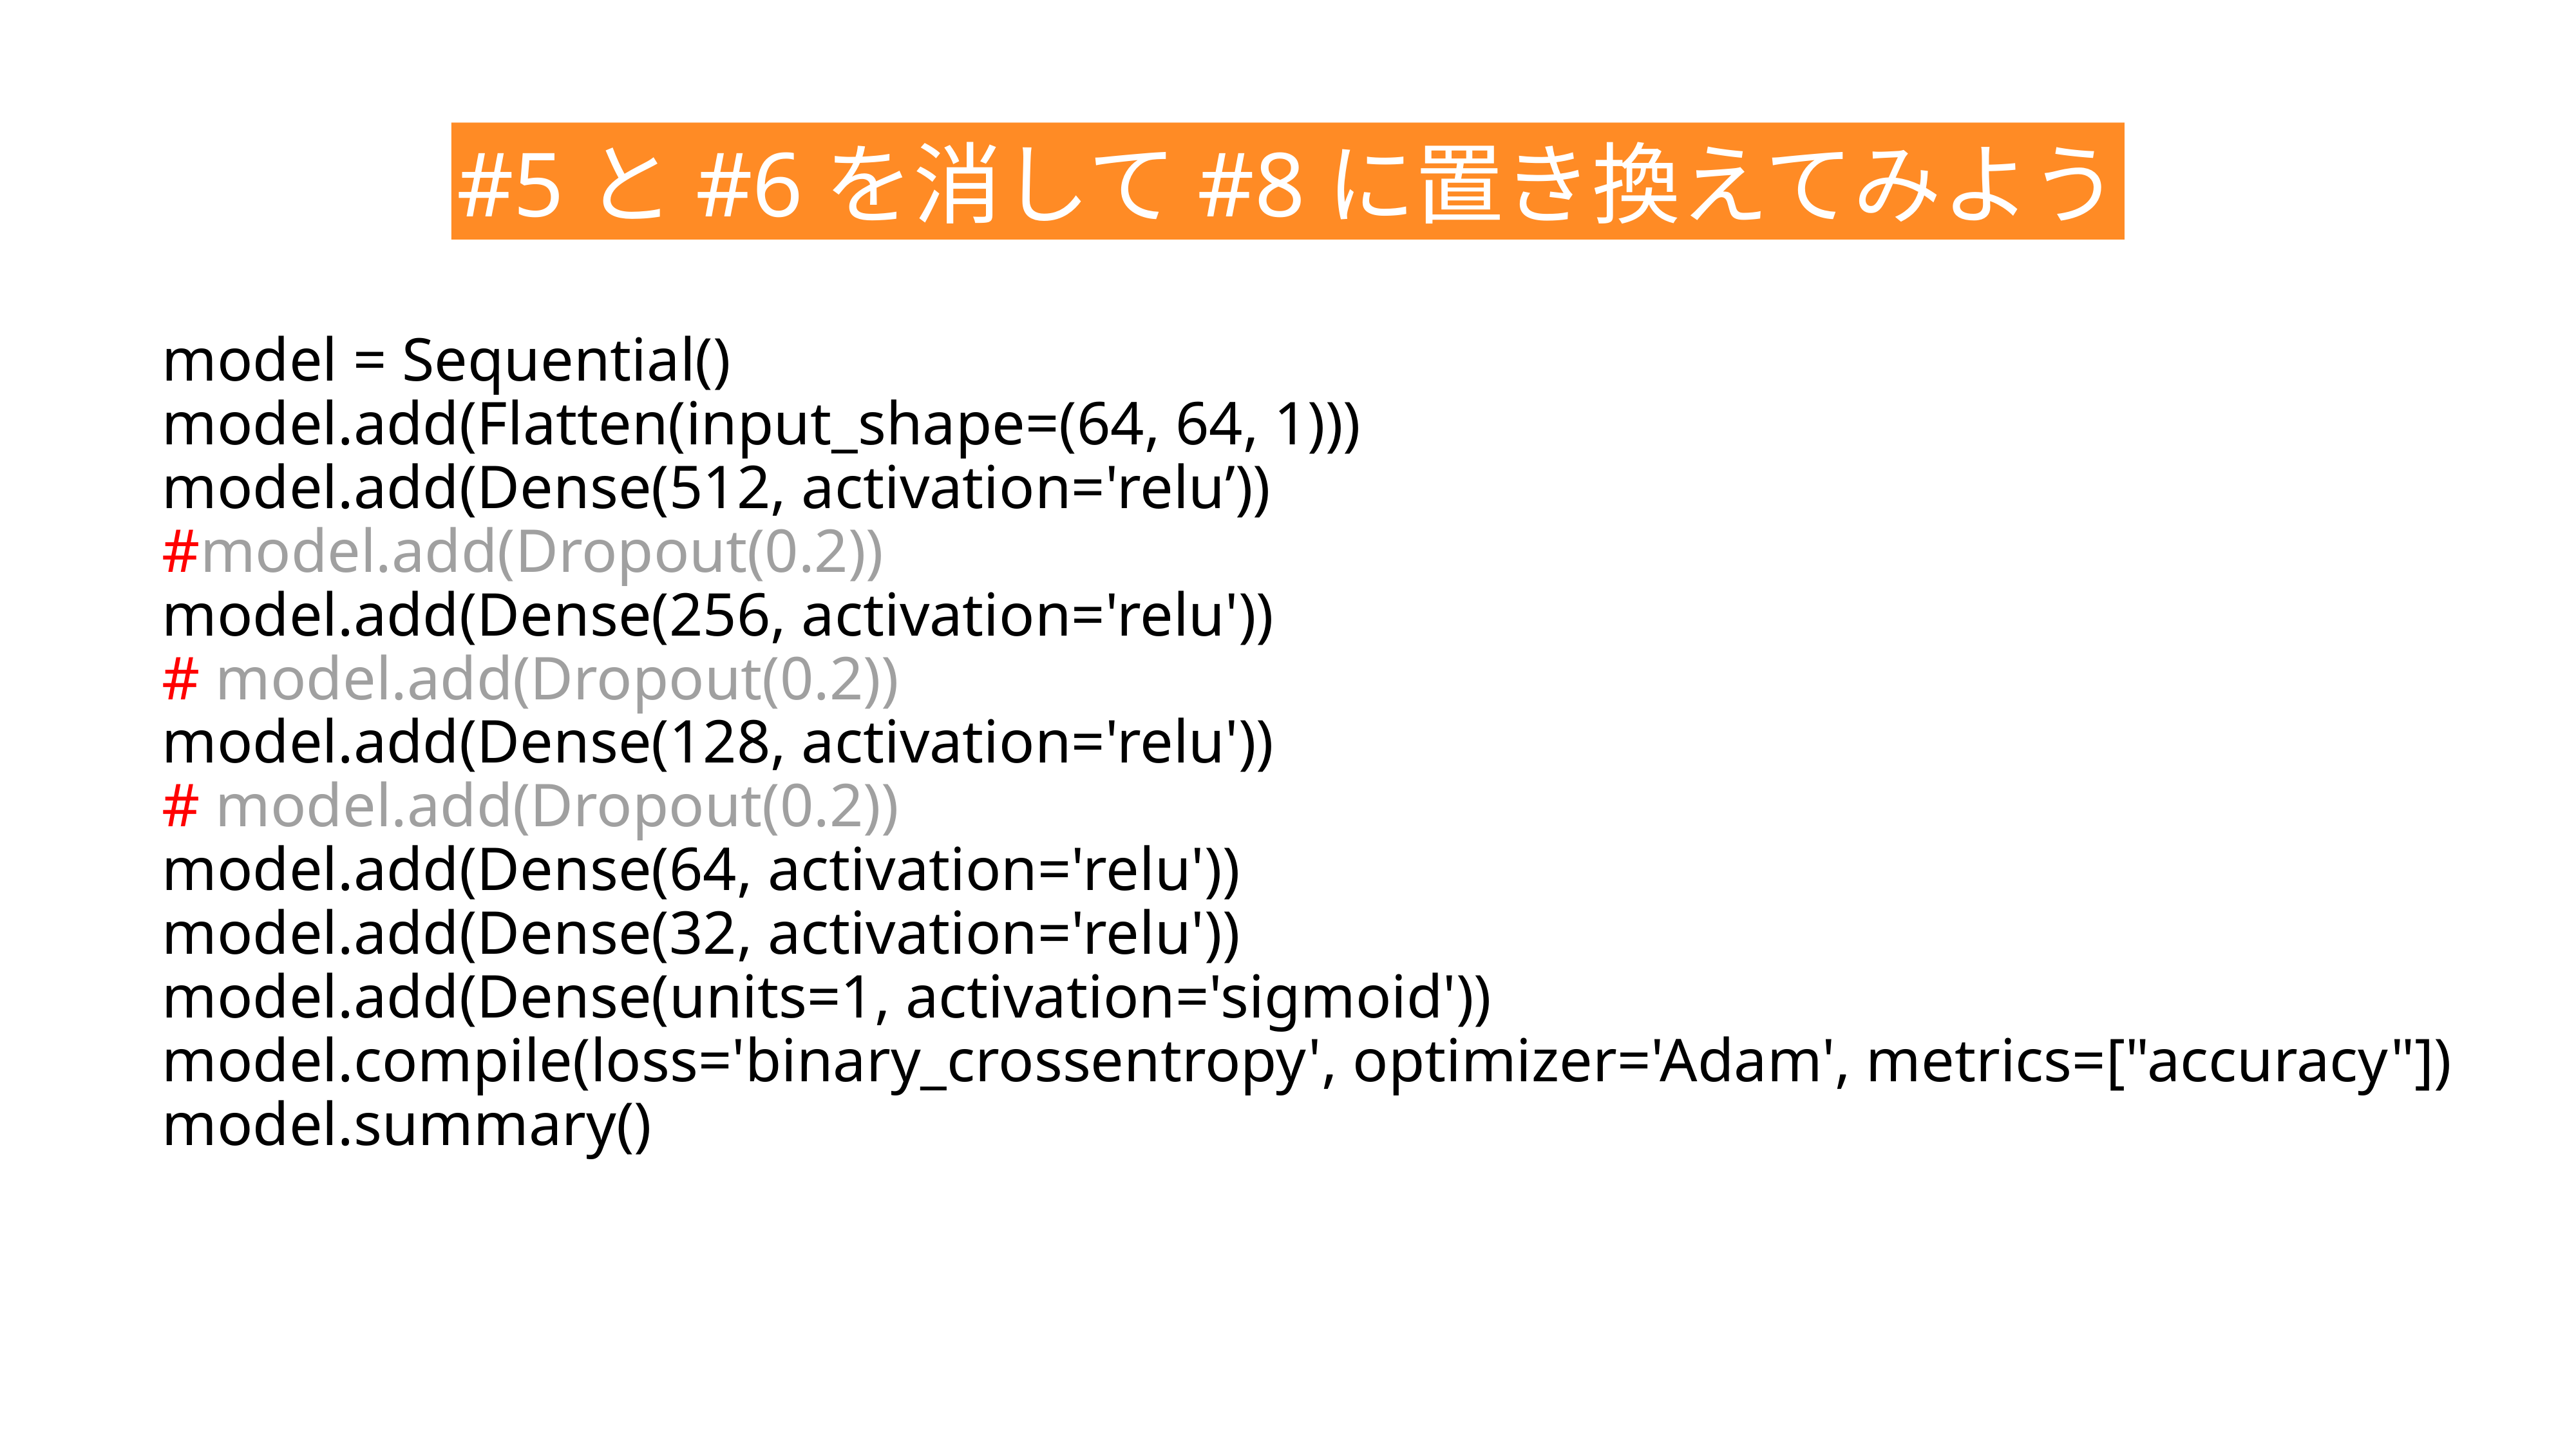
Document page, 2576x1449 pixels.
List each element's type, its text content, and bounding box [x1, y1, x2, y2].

text_box model = Sequential() model.add(Flatten(input_shape=(64, 64, 1))) model.add(Dense(512, activation='relu’)) #model.add(Dropout(0.2)) model.add(Dense(256, activation='relu')) # model.add(Dropout(0.2)) model.add(Dense(128, activation='relu')) # model.add(Dropout(0.2)) model.add(Dense(64, activation='relu')) model.add(Dense(32, activation='relu')) model.add(Dense(units=1, activation='sigmoid')) model.compile(loss='binary_crossentropy', optimizer='Adam', metrics=["accuracy"]) model.summary() [152, 325, 2506, 1163]
text_box #5と#6を消して#8に置き換えてみよう [451, 122, 2125, 240]
